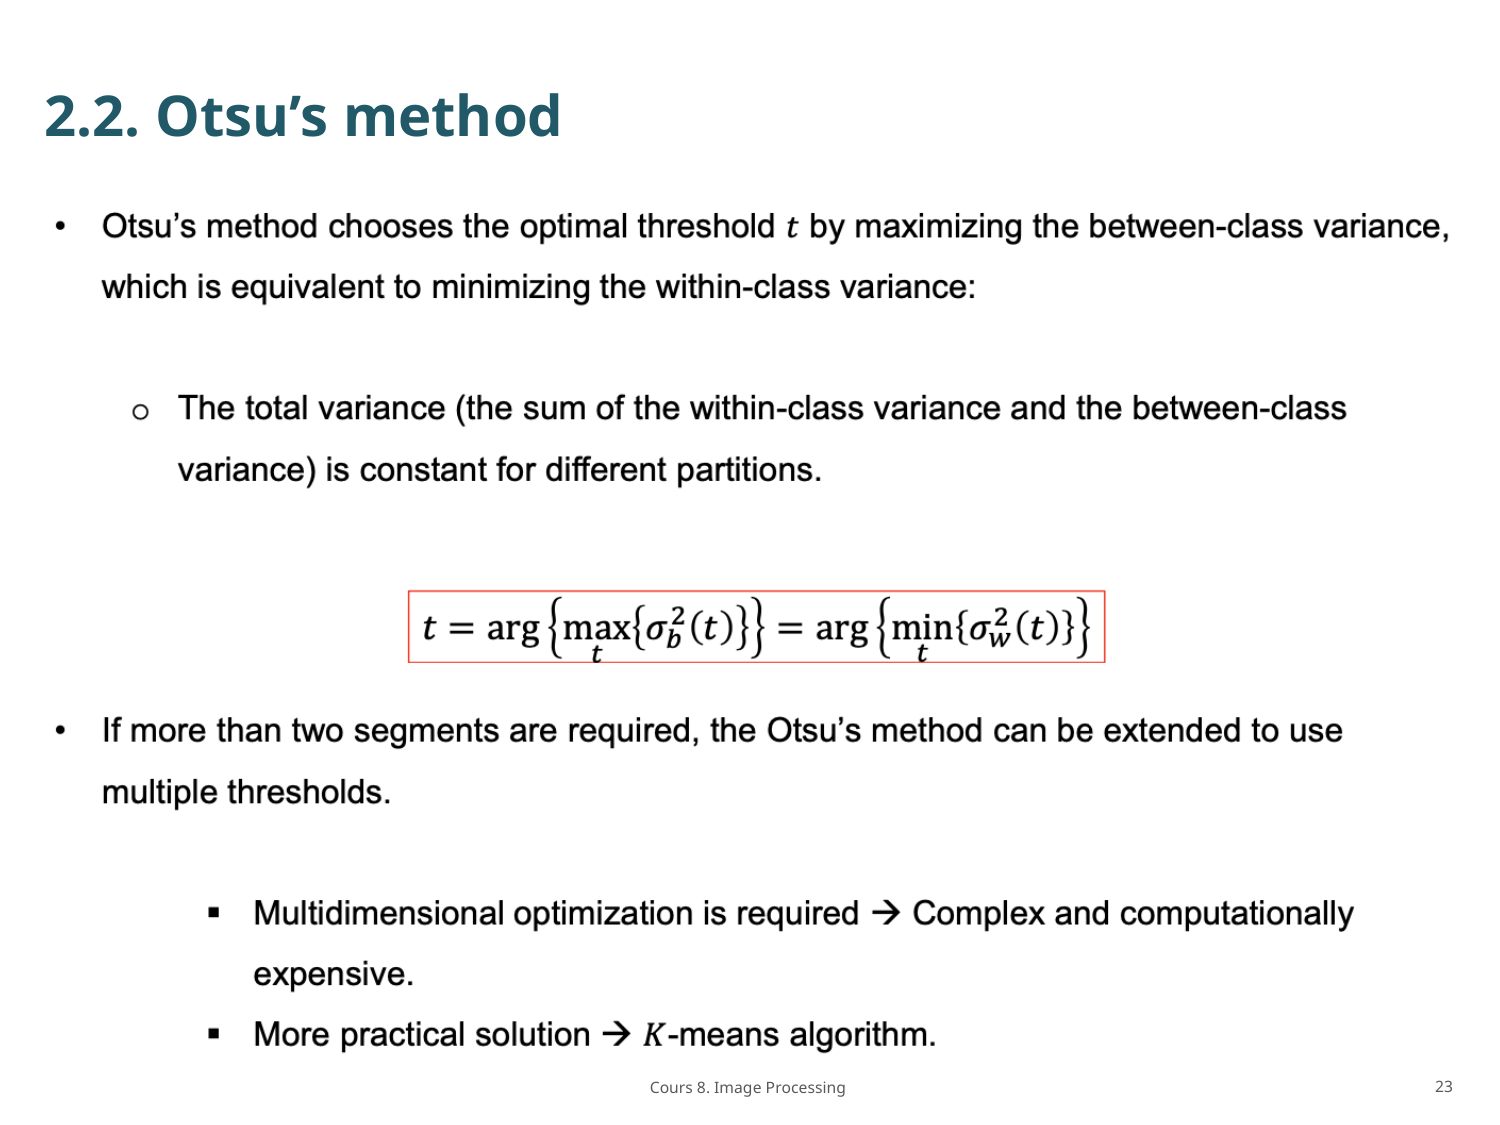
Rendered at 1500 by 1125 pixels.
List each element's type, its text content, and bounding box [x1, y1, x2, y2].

slide_number 23 [1118, 1077, 1469, 1106]
picture [40, 195, 1472, 1070]
title 2.2. Otsu’s method [29, 30, 1466, 197]
footer Cours 8. Image Processing [510, 1078, 986, 1106]
